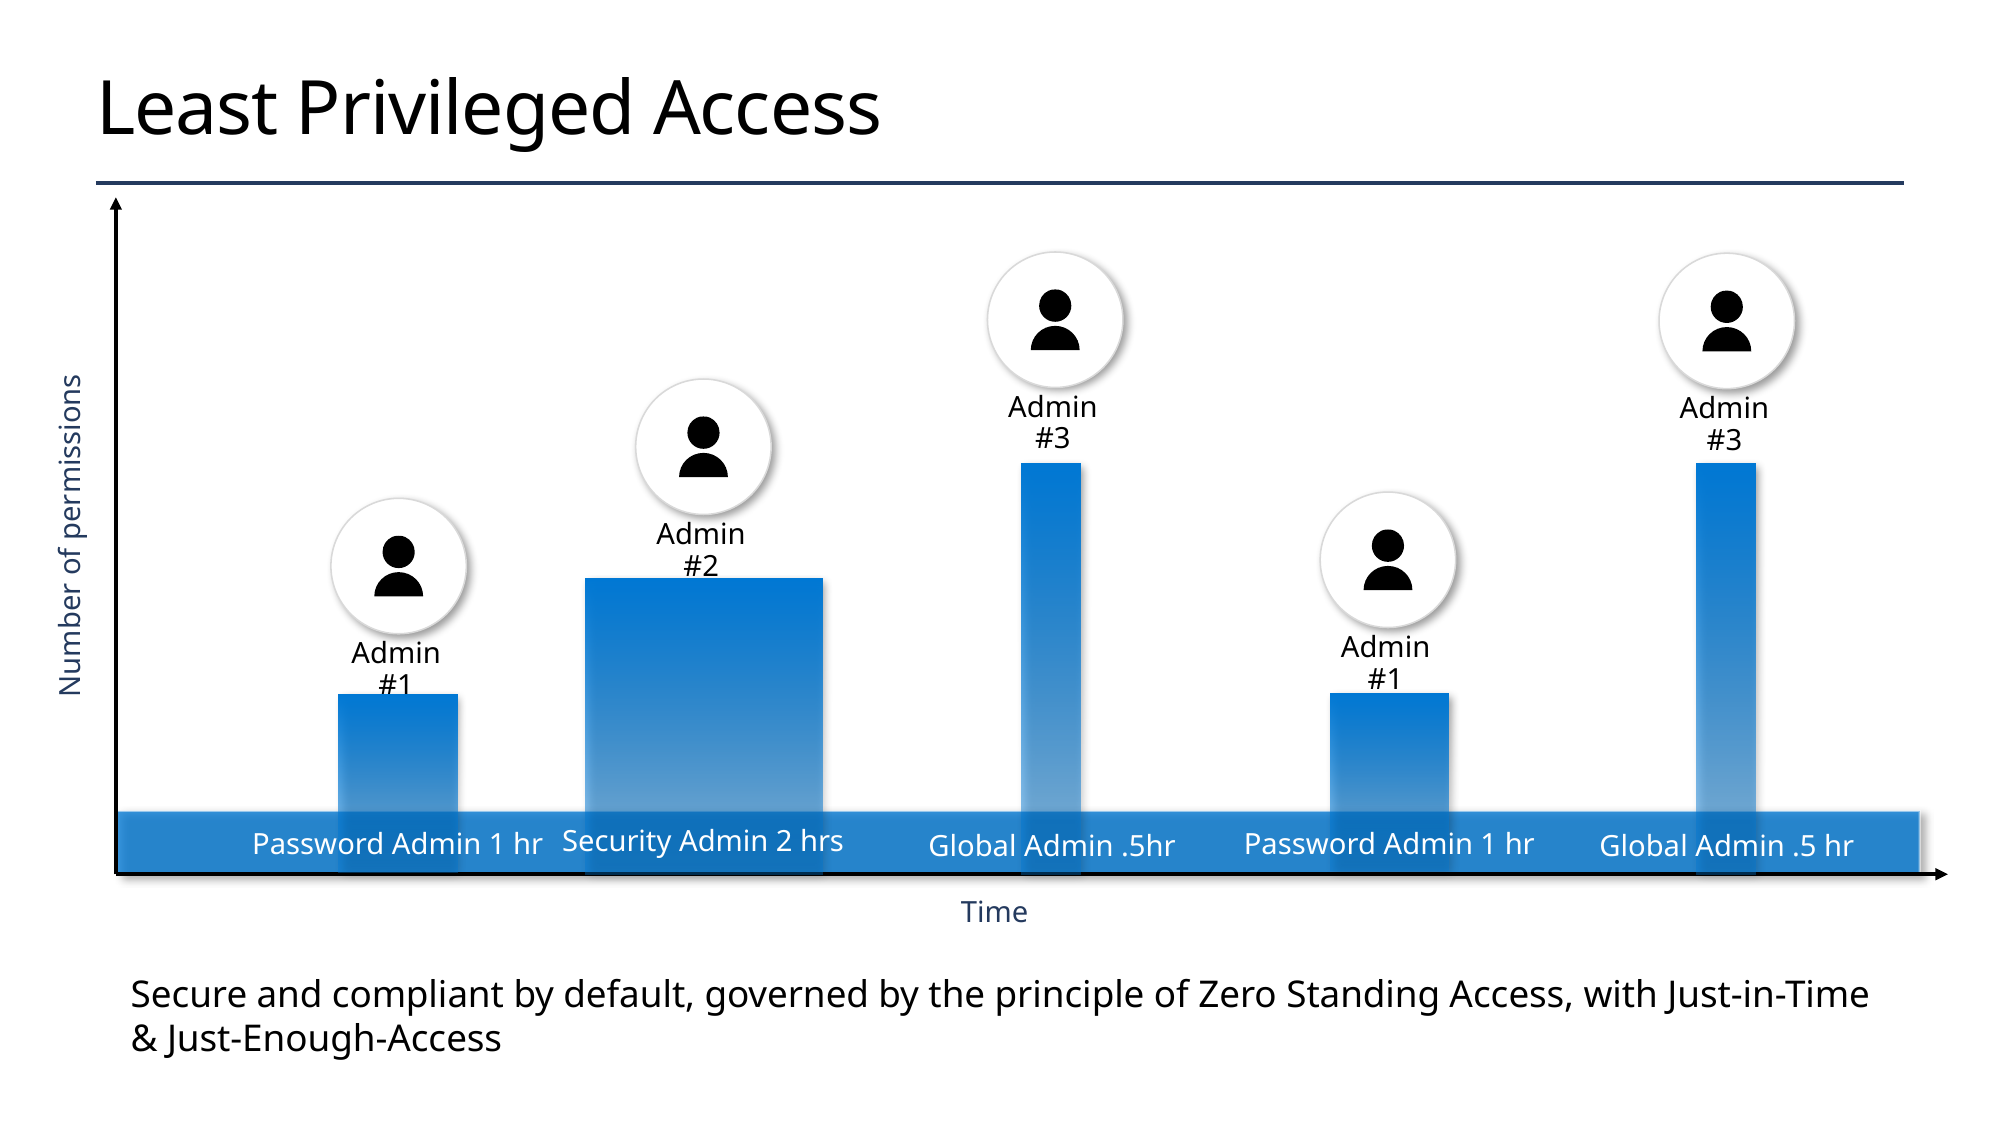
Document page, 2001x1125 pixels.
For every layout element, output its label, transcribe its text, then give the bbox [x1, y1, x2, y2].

text_box [118, 810, 250, 872]
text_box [330, 498, 467, 687]
text_box Secure and compliant by default, governed by the principle of Zero Standing Access, with Just-in-Time & Just-Enough-Access [115, 963, 1919, 1067]
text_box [1319, 491, 1456, 681]
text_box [635, 378, 772, 568]
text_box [1536, 463, 1918, 884]
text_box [987, 251, 1124, 440]
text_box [544, 578, 861, 875]
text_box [250, 694, 545, 880]
text_box Number of permissions [46, 197, 96, 875]
text_box Time [894, 888, 1095, 939]
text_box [1242, 693, 1536, 880]
title Least Privileged Access [96, 59, 1904, 150]
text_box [861, 463, 1243, 884]
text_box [1658, 252, 1795, 442]
